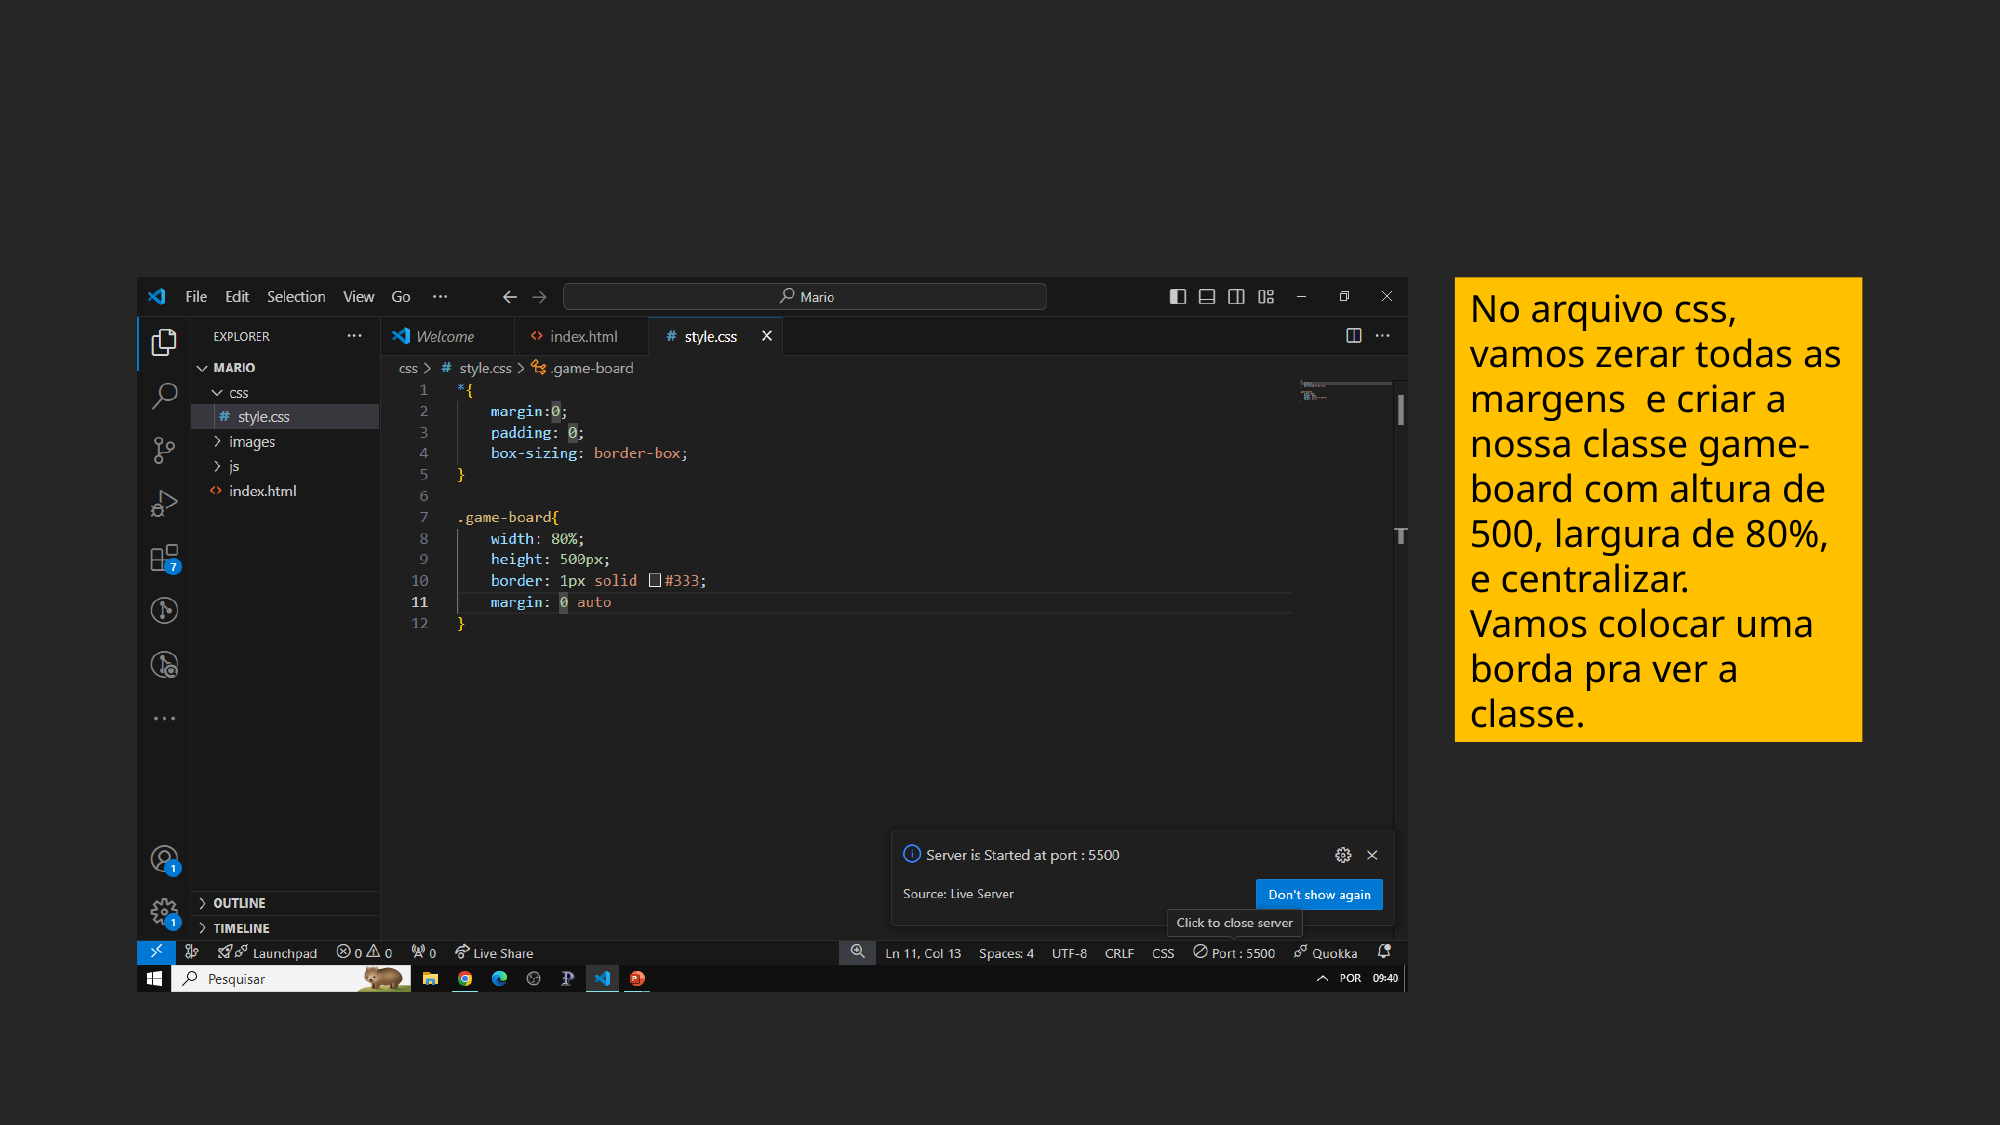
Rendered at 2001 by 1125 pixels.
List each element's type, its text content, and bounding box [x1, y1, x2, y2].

text_box No arquivo css, vamos zerar todas as margens e criar a nossa classe game-board com altura de 500, largura de 80%, e centralizar. Vamos colocar uma borda pra ver a classe. [1454, 277, 1863, 742]
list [136, 276, 1408, 992]
